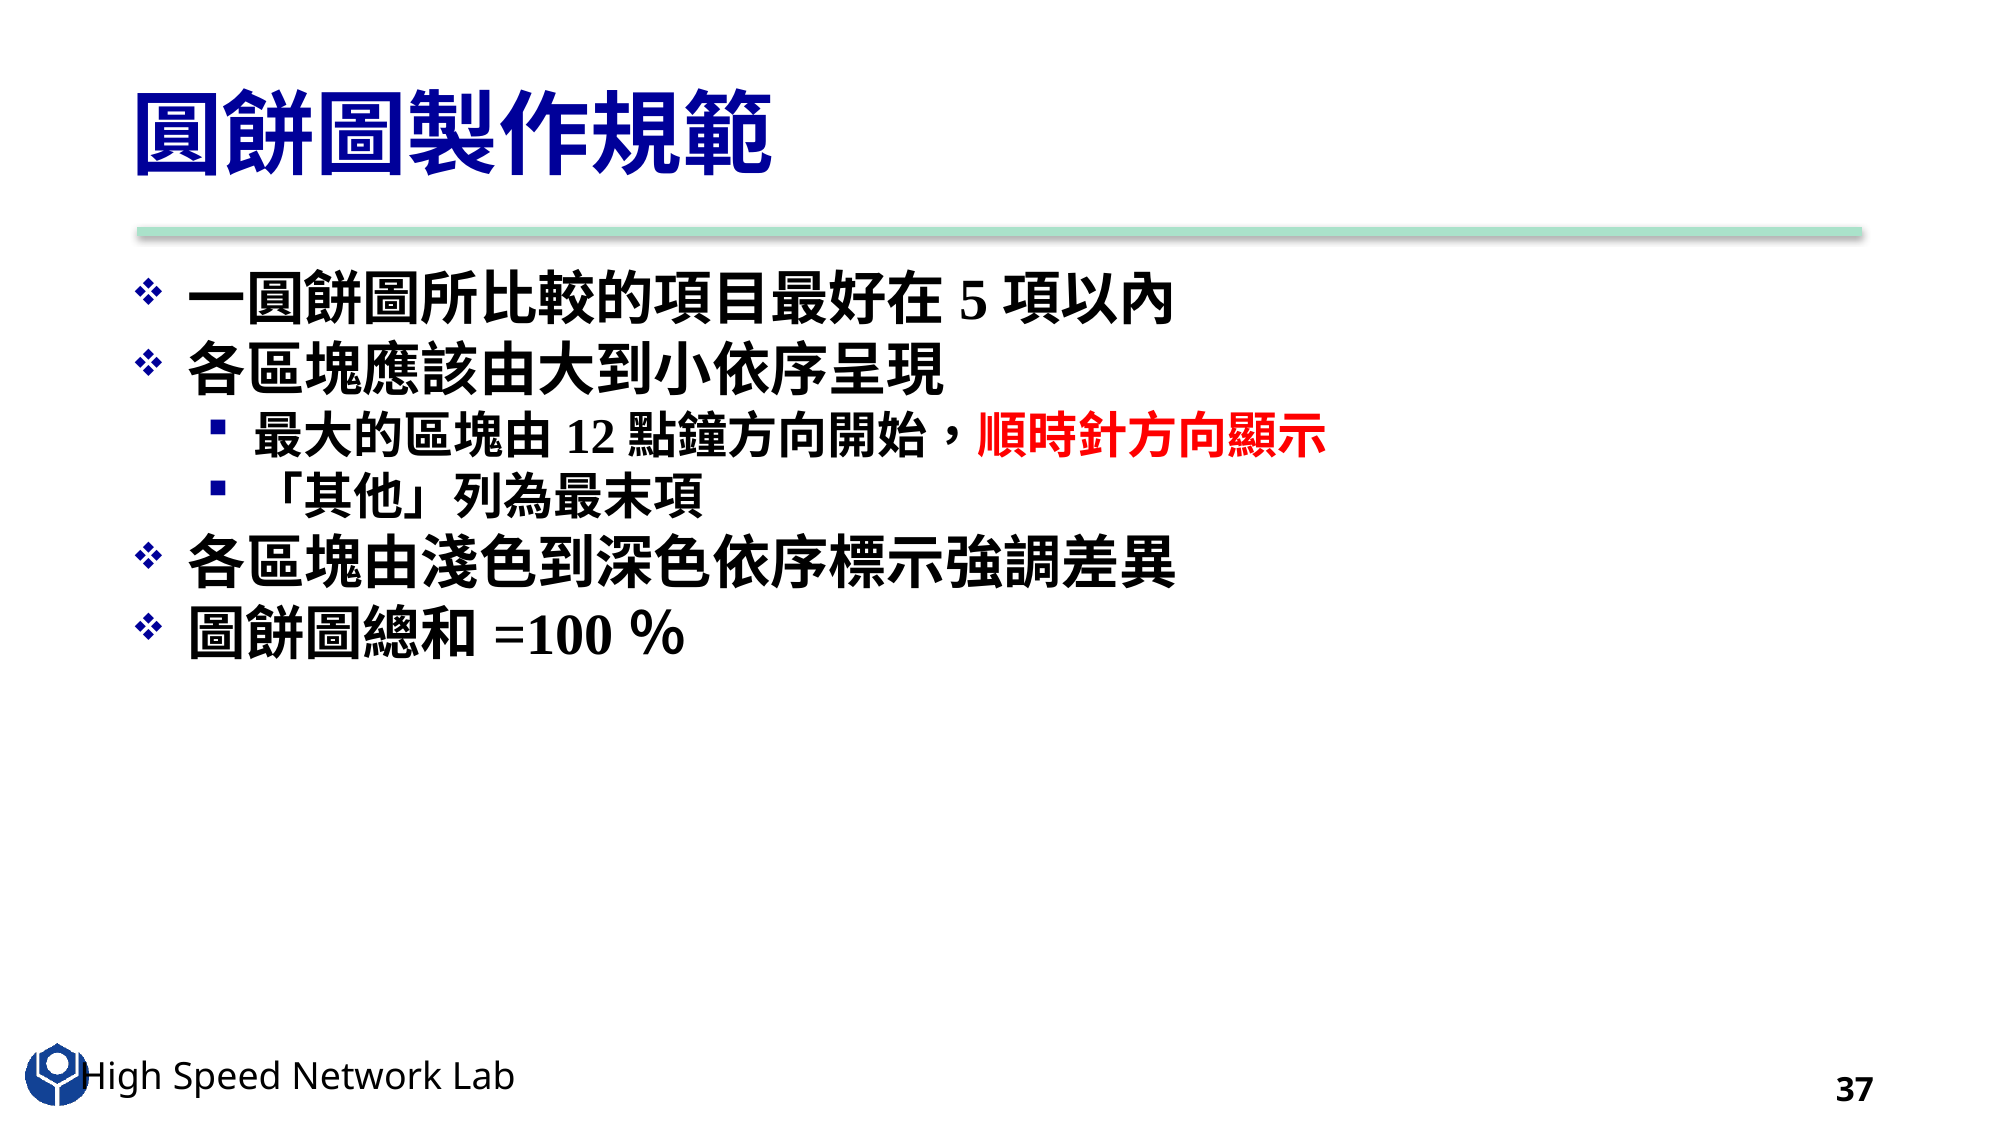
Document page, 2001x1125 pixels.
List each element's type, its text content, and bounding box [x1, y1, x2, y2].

title 圓餅圖製作規範 [116, 37, 1817, 225]
slide_number 37 [1820, 1059, 1969, 1106]
list 一圓餅圖所比較的項目最好在5項以內 各區塊應該由大到小依序呈現 最大的區塊由12點鐘方向開始，順時針方向顯示 「其他」列為最末項 各區塊由淺色到深色依序標示強調差異 圖餅圖總和=100％ [116, 264, 1817, 1027]
picture [25, 1043, 89, 1106]
